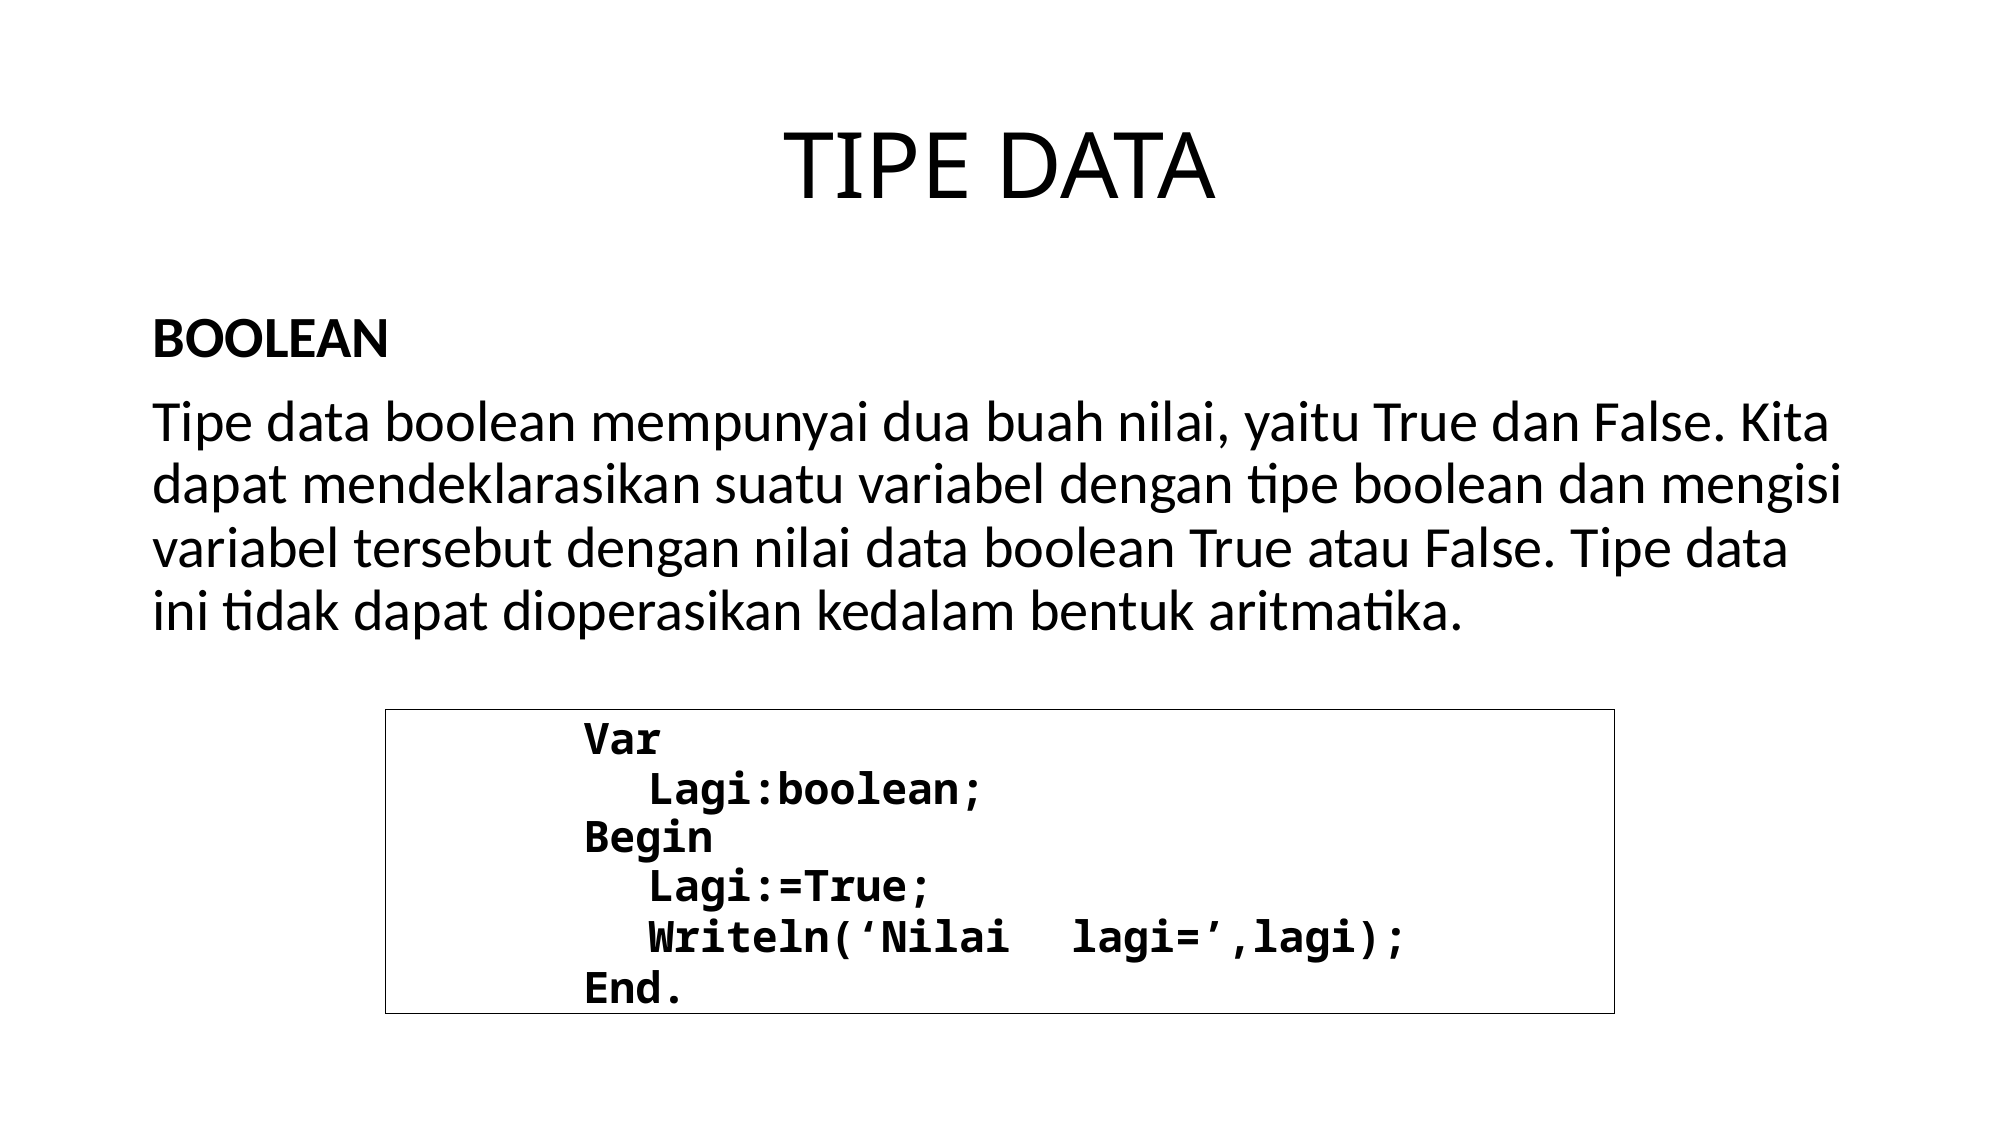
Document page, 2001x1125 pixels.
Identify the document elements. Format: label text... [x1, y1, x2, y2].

list BOOLEAN Tipe data boolean mempunyai dua buah nilai, yaitu True dan False. Kita dapat mendeklarasikan suatu variabel dengan tipe boolean dan mengisi variabel tersebut dengan nilai data boolean True atau False. Tipe data ini tidak dapat dioperasikan kedalam bentuk aritmatika. [137, 299, 1863, 1014]
title TIPE DATA [137, 59, 1863, 278]
picture [385, 709, 1615, 1014]
